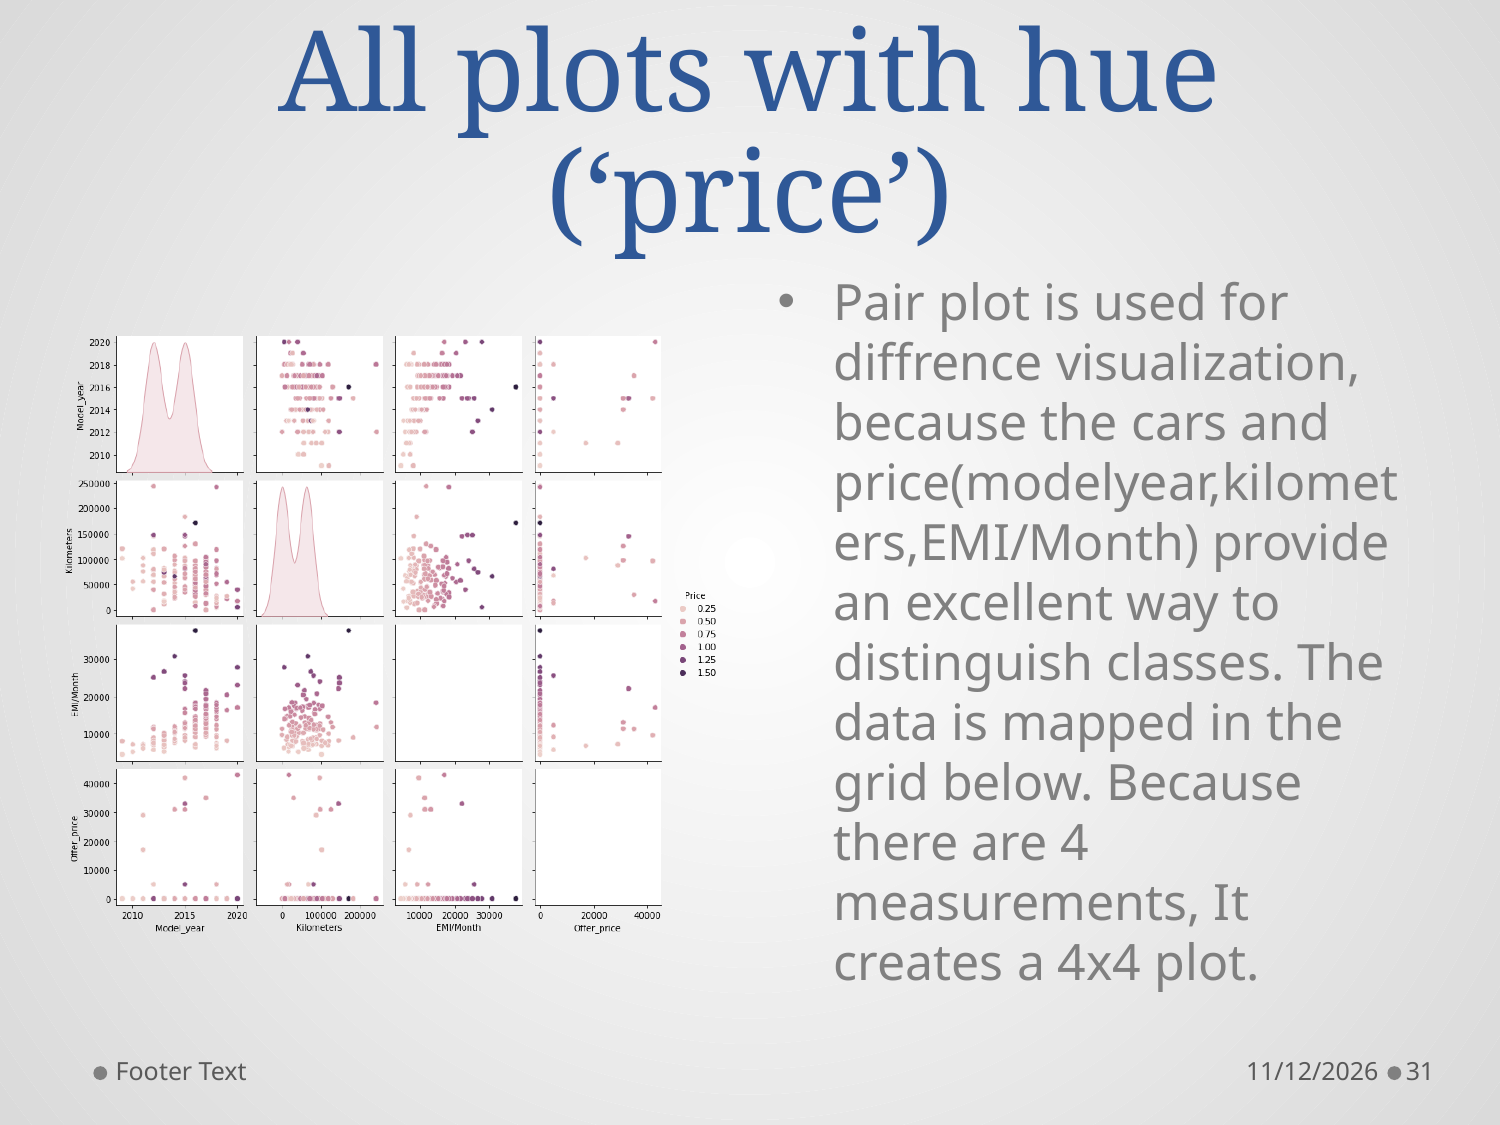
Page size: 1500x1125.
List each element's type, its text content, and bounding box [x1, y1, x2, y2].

footer Footer Text [108, 1042, 576, 1103]
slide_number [1043, 1042, 1386, 1103]
title All plots with hue (‘price’) [75, 0, 1425, 263]
slide_number 31 [1401, 1042, 1494, 1103]
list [59, 329, 724, 938]
list Pair plot is used for diffrence visualization, because the cars and price(modelyear,kilometers,EMI/Month) provide an excellent way to distinguish classes. The data is mapped in the grid below. Because there are 4 measurements, It creates a 4x4 plot. [762, 262, 1425, 1005]
